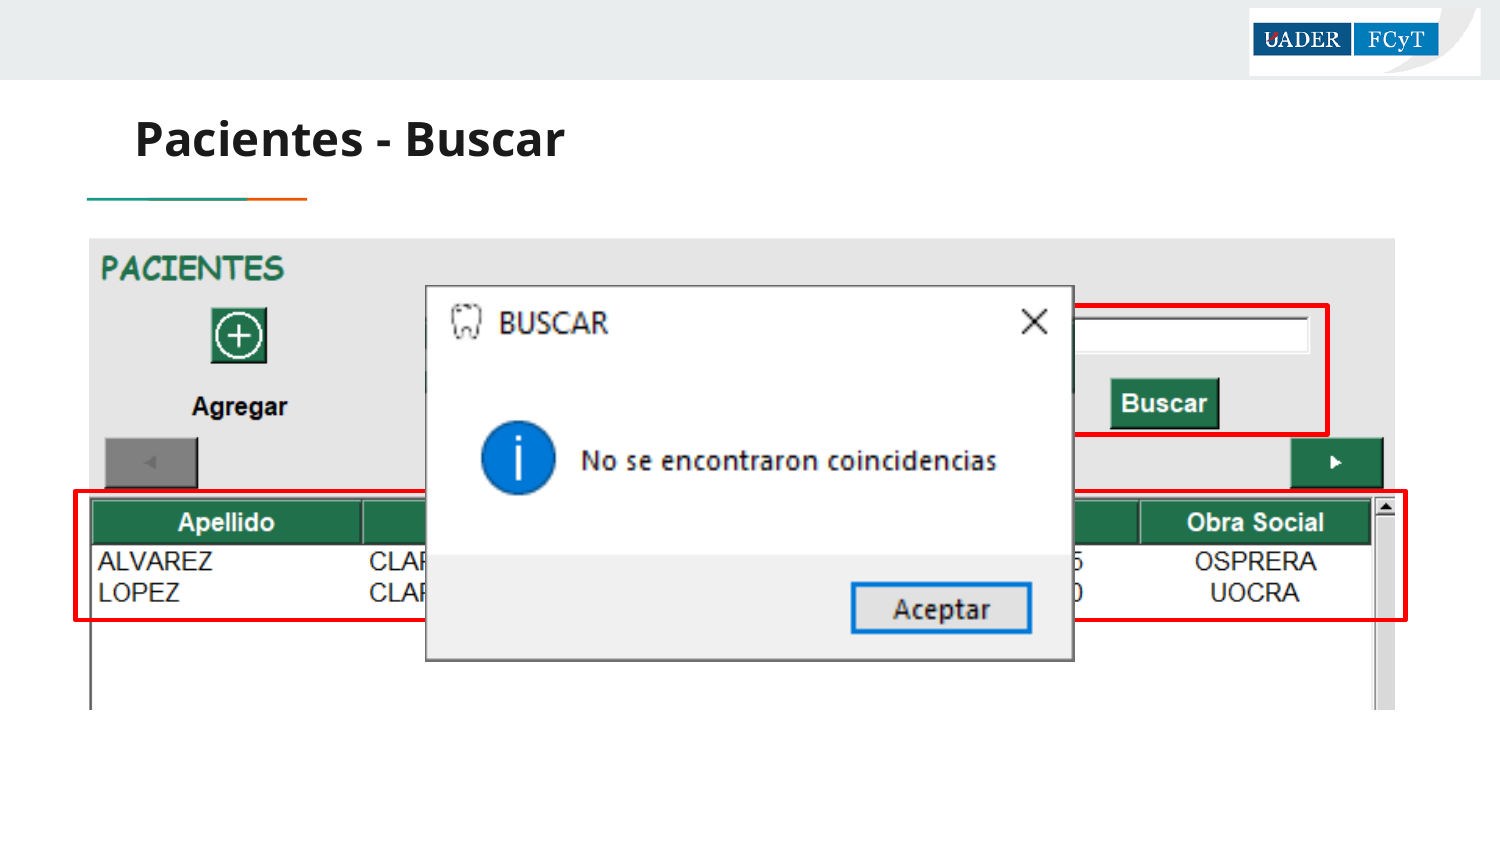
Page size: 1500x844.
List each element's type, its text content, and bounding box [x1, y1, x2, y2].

picture [89, 237, 1395, 710]
text_box [1400, 491, 1406, 620]
text_box [75, 491, 84, 620]
picture [1249, 8, 1481, 76]
title Pacientes - Buscar [119, 93, 1381, 182]
